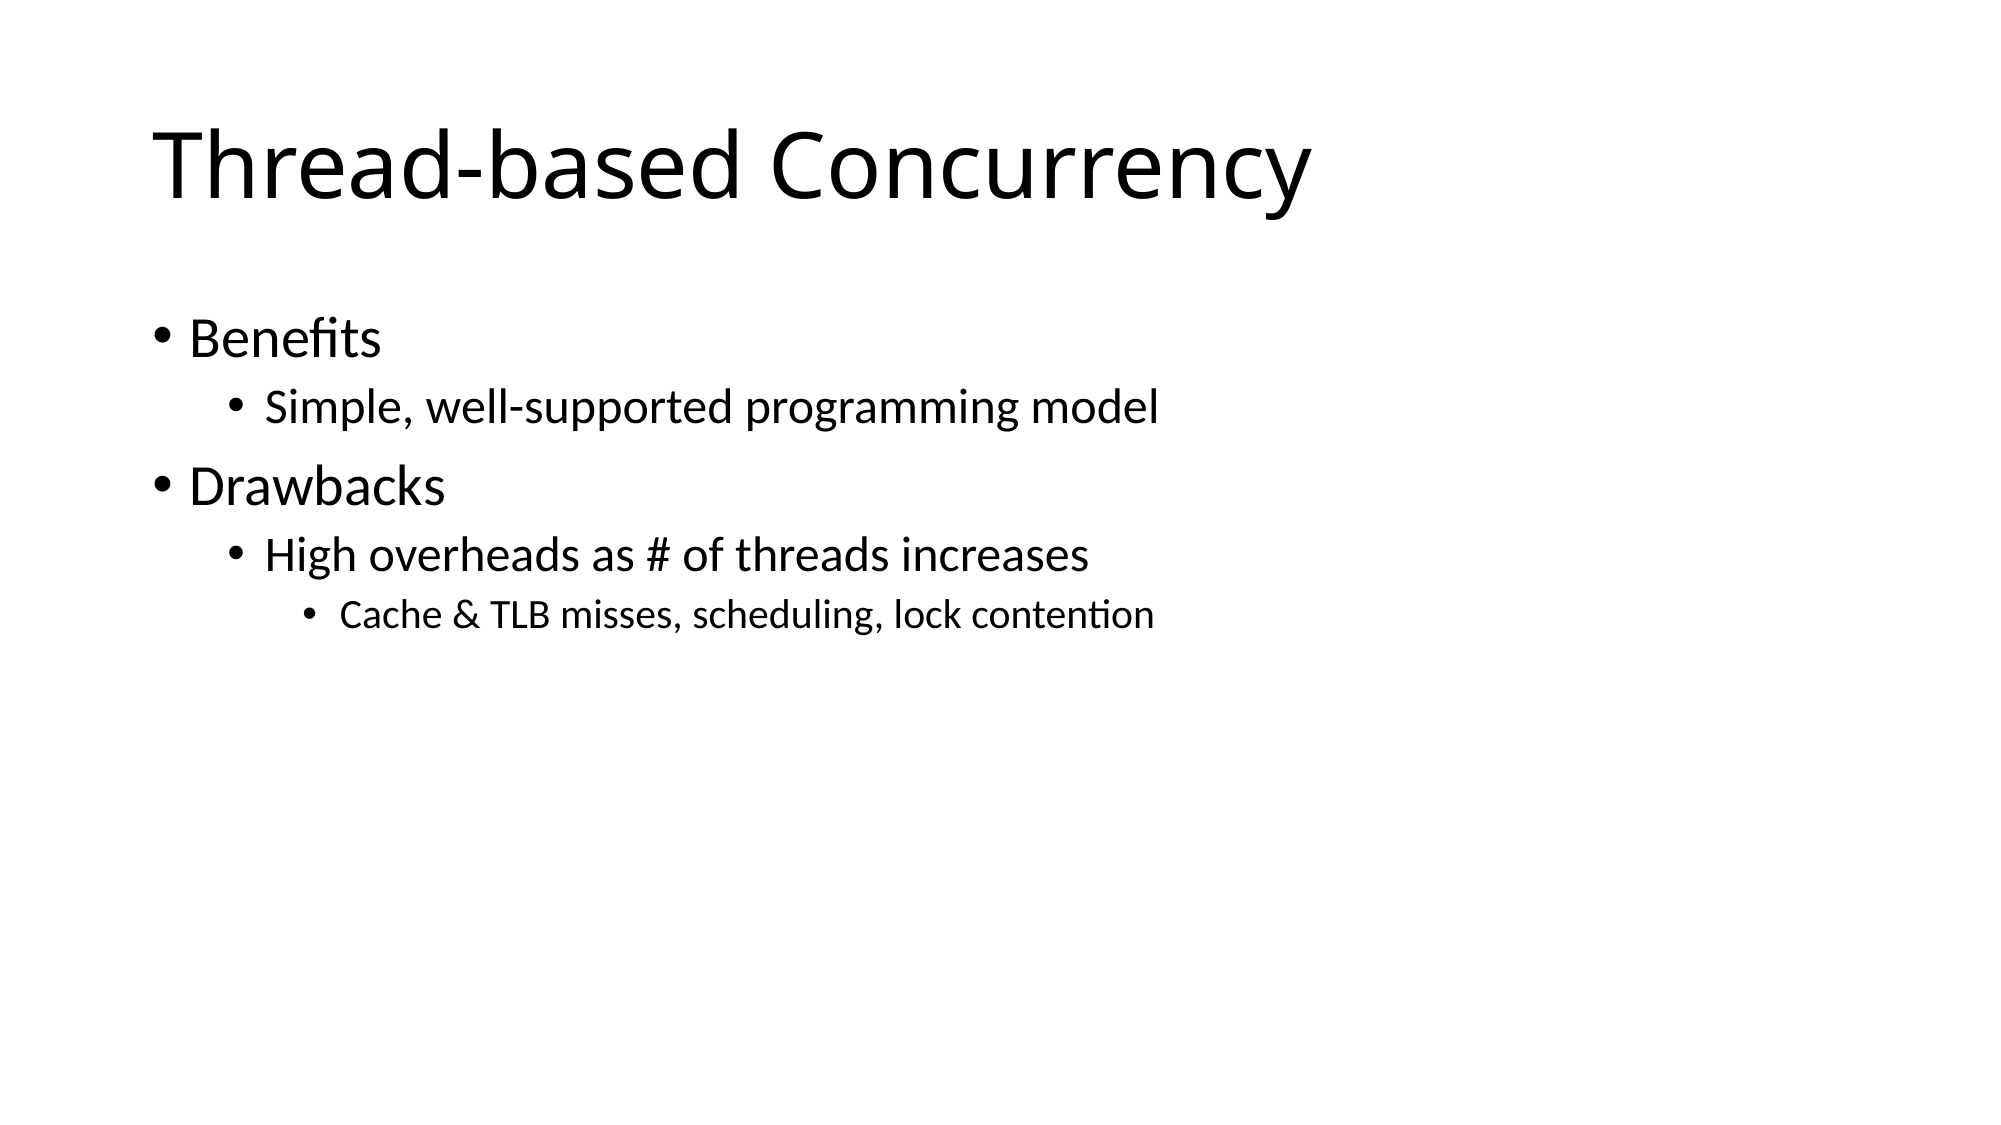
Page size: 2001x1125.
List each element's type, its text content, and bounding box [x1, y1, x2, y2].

title Thread-based Concurrency [137, 59, 1863, 278]
list Benefits Simple, well-supported programming model Drawbacks High overheads as # of threads increases Cache & TLB misses, scheduling, lock contention [137, 299, 1863, 1014]
